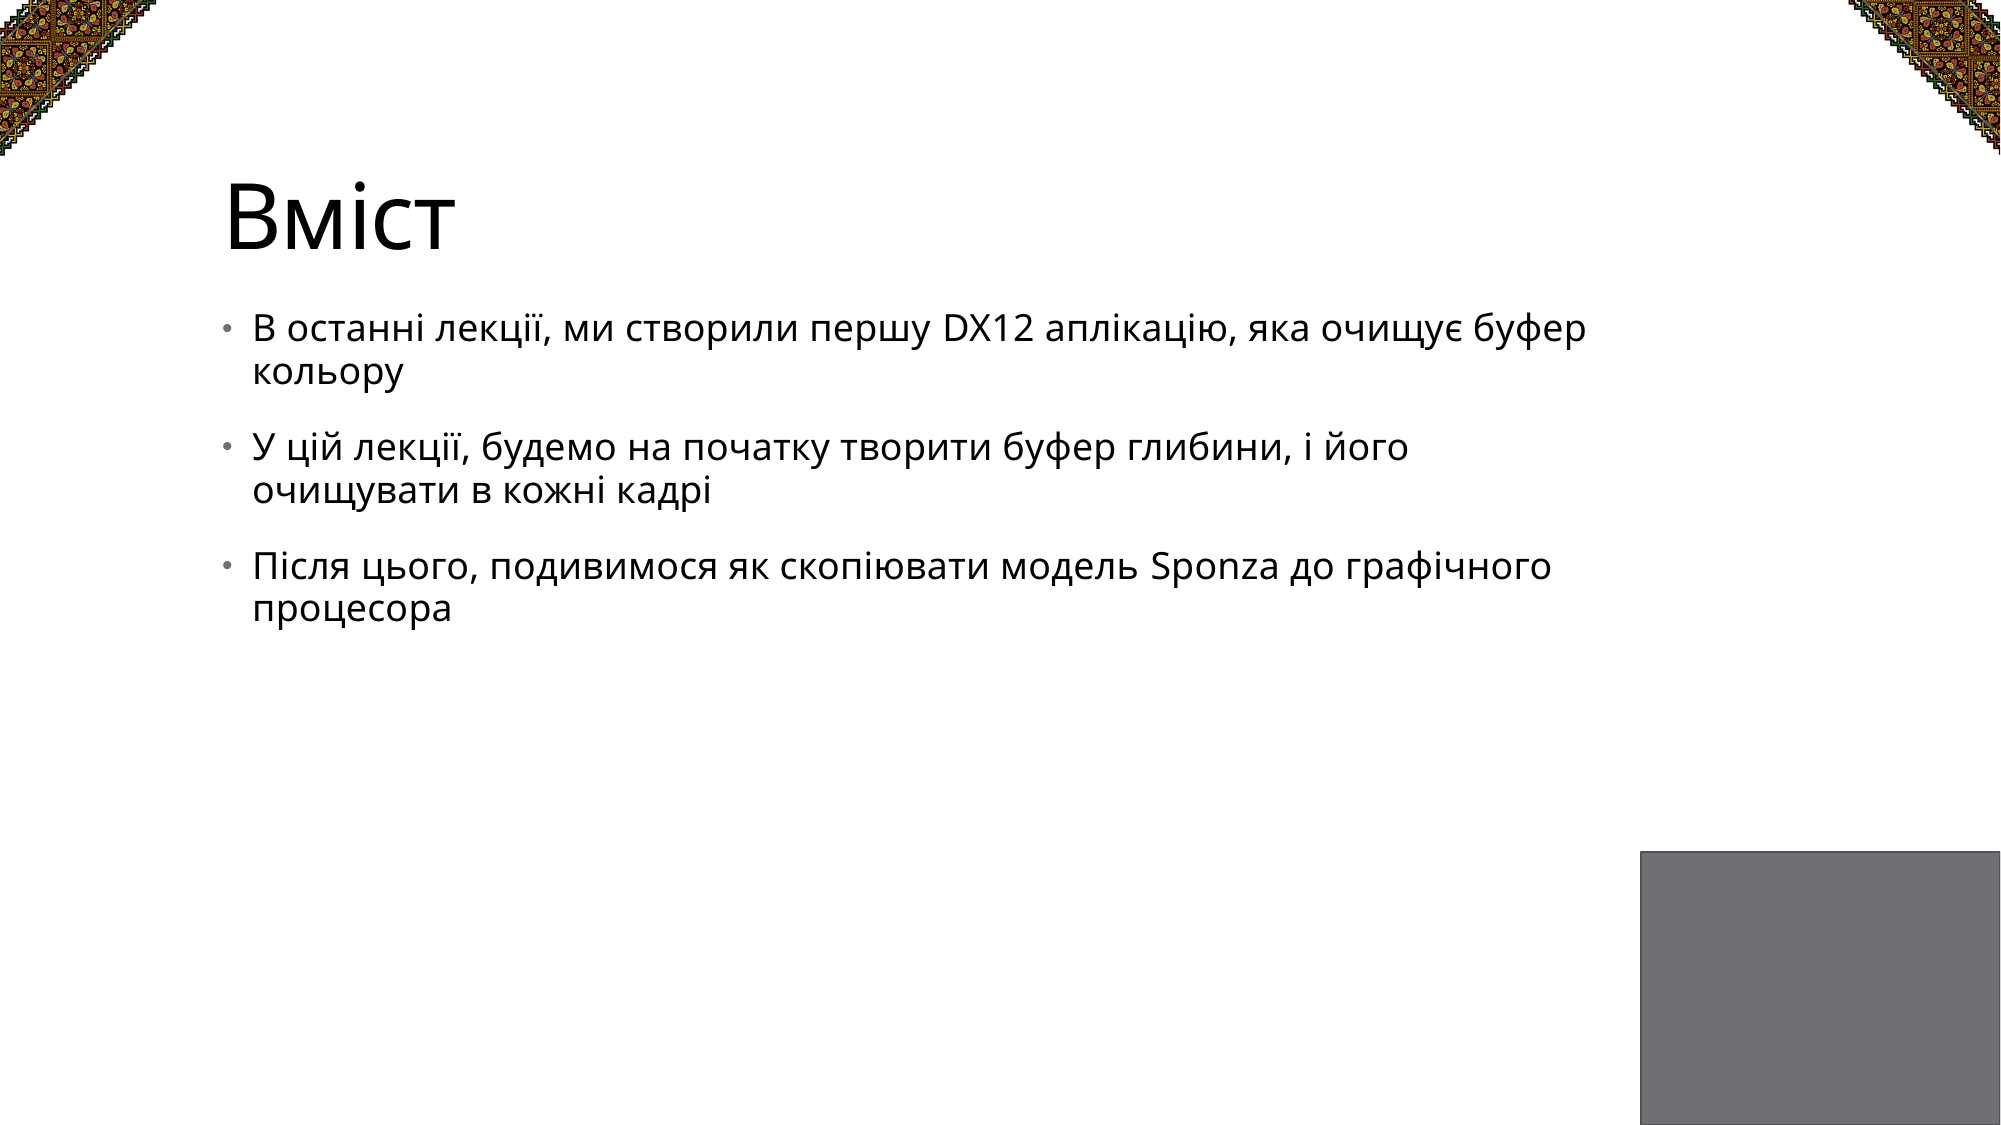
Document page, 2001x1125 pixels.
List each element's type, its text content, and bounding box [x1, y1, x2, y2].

title Вміст [206, 60, 1797, 278]
picture [0, 0, 159, 159]
picture [1845, 0, 2001, 156]
list В останні лекції, ми створили першу DX12 аплікацію, яка очищує буфер кольору У цій лекції, будемо на початку творити буфер глибини, і його очищувати в кожні кадрі Після цього, подивимося як скопіювати модель Sponza до графічного процесора [206, 299, 1617, 1014]
